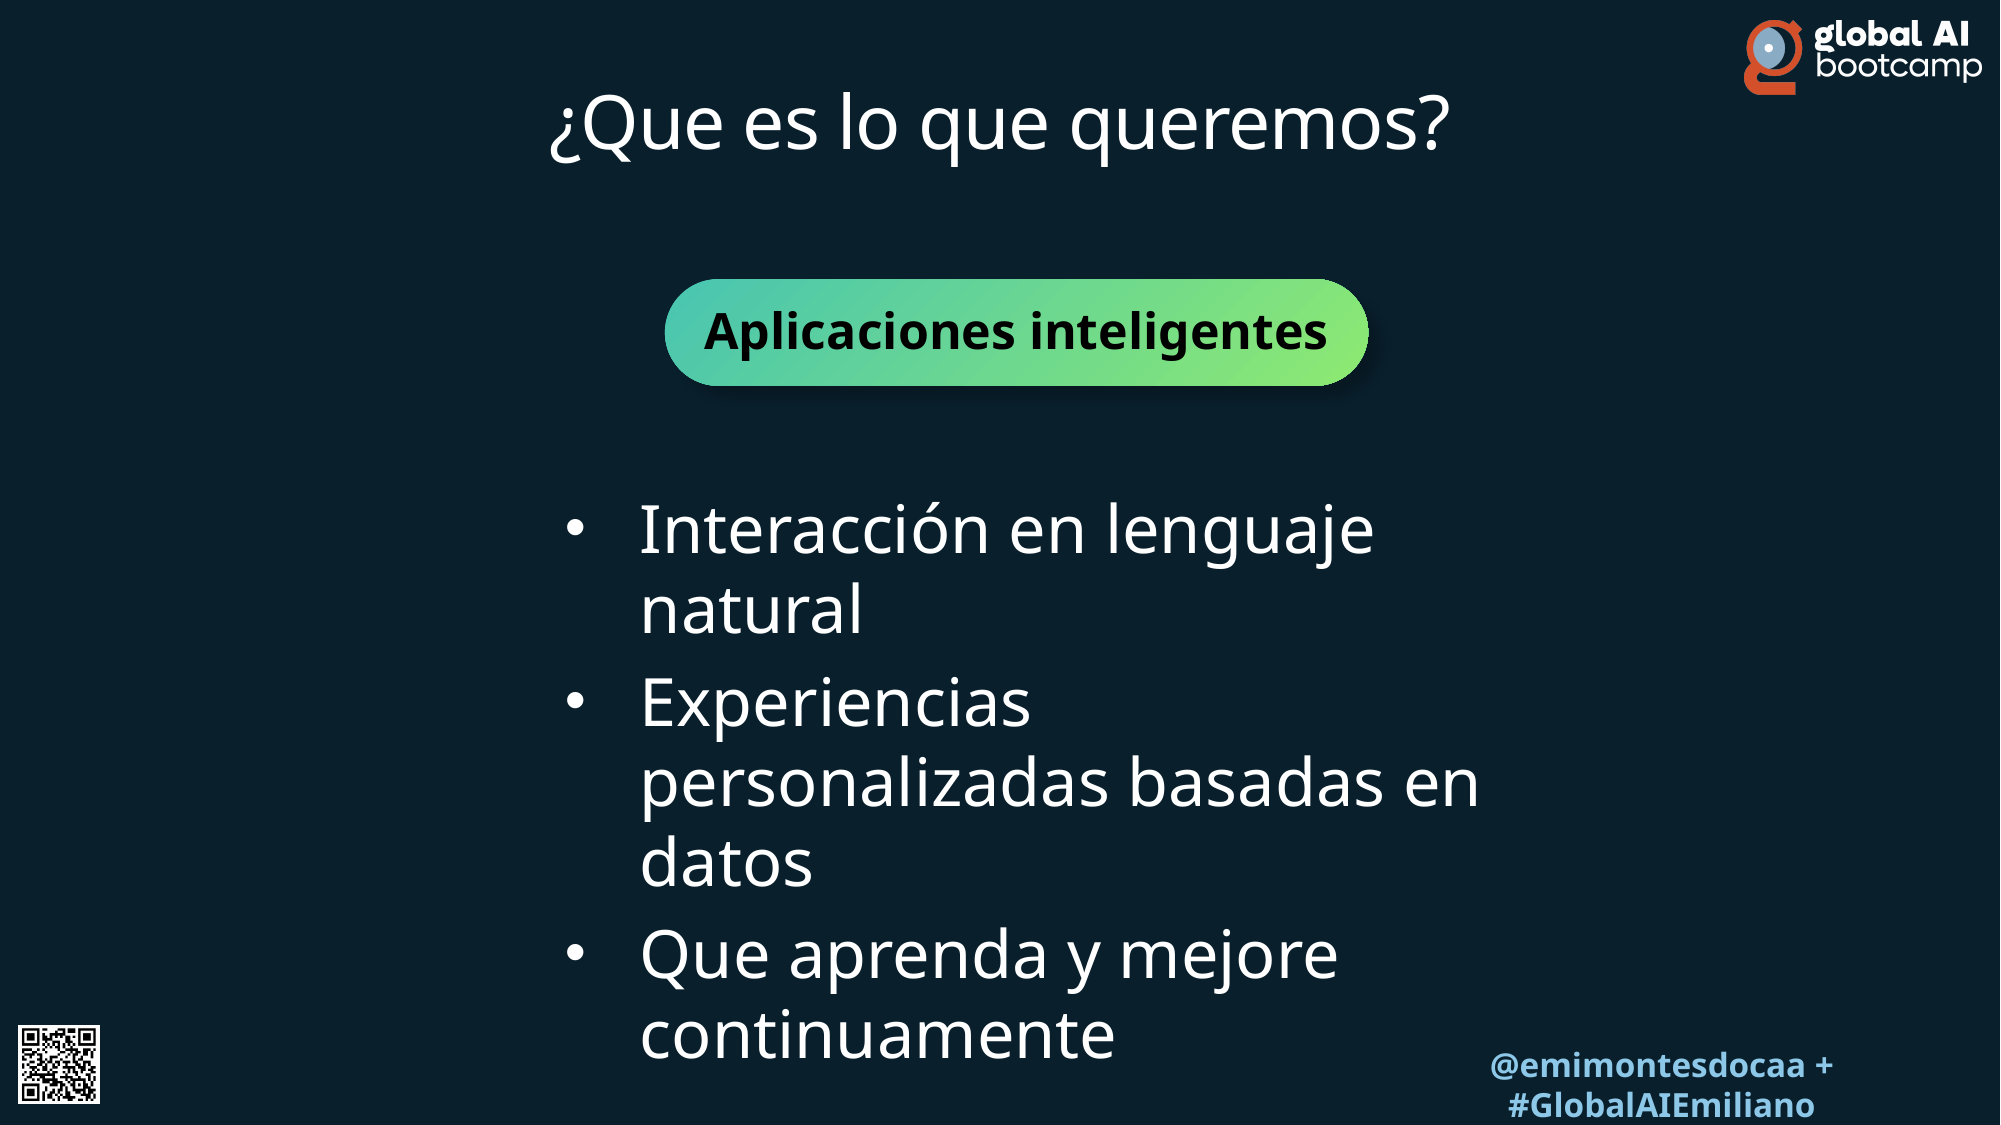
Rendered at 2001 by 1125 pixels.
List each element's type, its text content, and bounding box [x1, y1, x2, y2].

picture [1743, 19, 1982, 95]
text_box @emimontesdocaa + #GlobalAIEmiliano [1342, 1044, 1982, 1125]
text_box Aplicaciones inteligentes [664, 278, 1369, 387]
picture [18, 1024, 100, 1104]
title ¿Que es lo que queremos? [96, 75, 1904, 166]
text_box Interacción en lenguaje natural Experiencias personalizadas basadas en datos Que aprenda y mejore continuamente [549, 479, 1530, 926]
